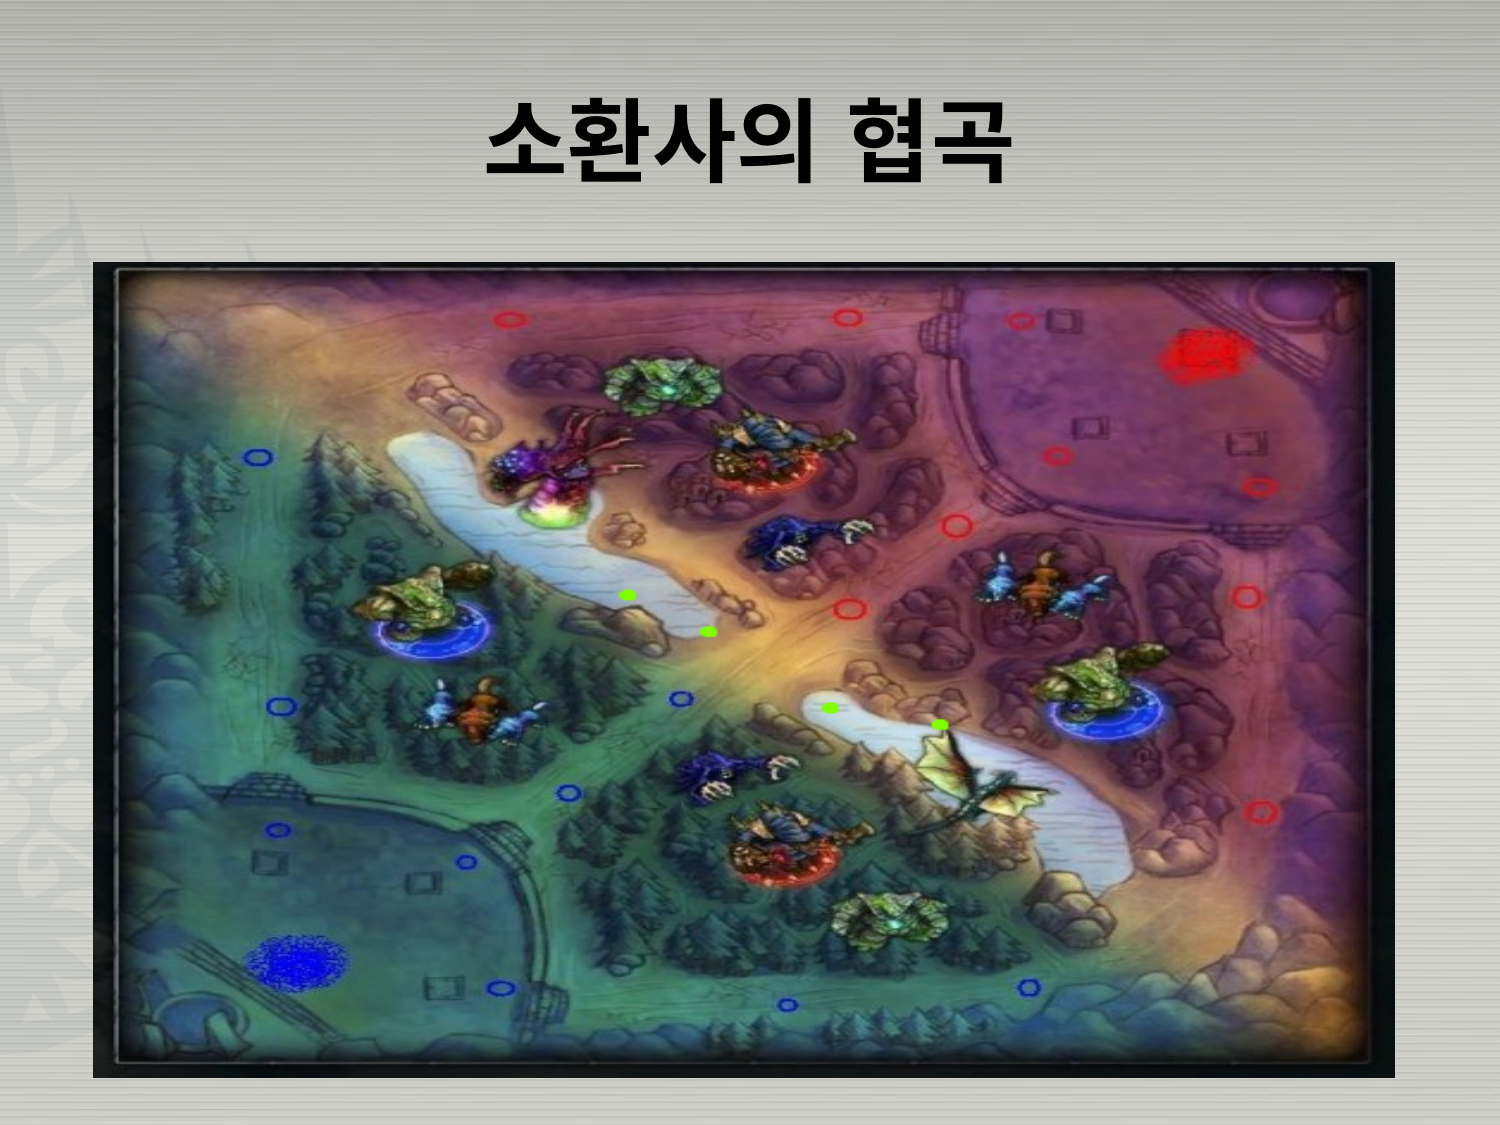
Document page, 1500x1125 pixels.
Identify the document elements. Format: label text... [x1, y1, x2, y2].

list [93, 262, 1395, 1079]
title 소환사의 협곡 [75, 45, 1425, 233]
